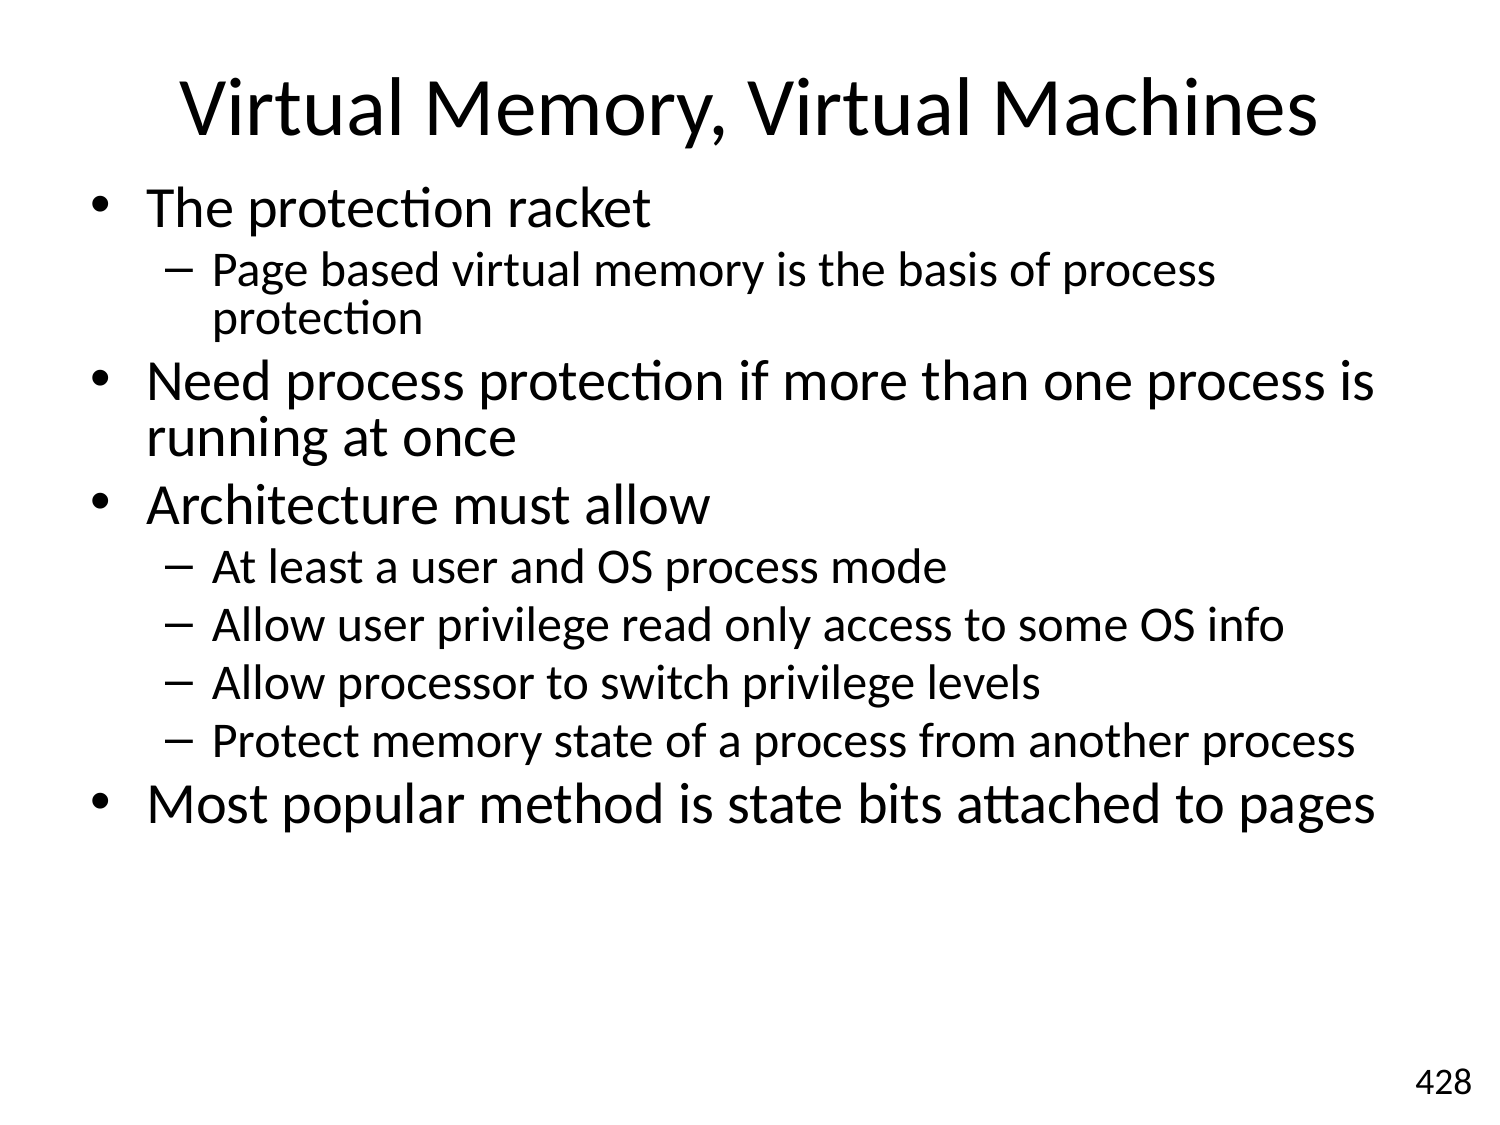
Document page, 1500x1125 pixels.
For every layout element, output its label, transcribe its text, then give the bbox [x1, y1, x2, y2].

list The protection racket Page based virtual memory is the basis of process protection Need process protection if more than one process is running at once Architecture must allow At least a user and OS process mode Allow user privilege read only access to some OS info Allow processor to switch privilege levels Protect memory state of a process from another process Most popular method is state bits attached to pages [75, 174, 1425, 1038]
title Virtual Memory, Virtual Machines [75, 45, 1425, 174]
text_box 428 [1400, 1049, 1488, 1110]
